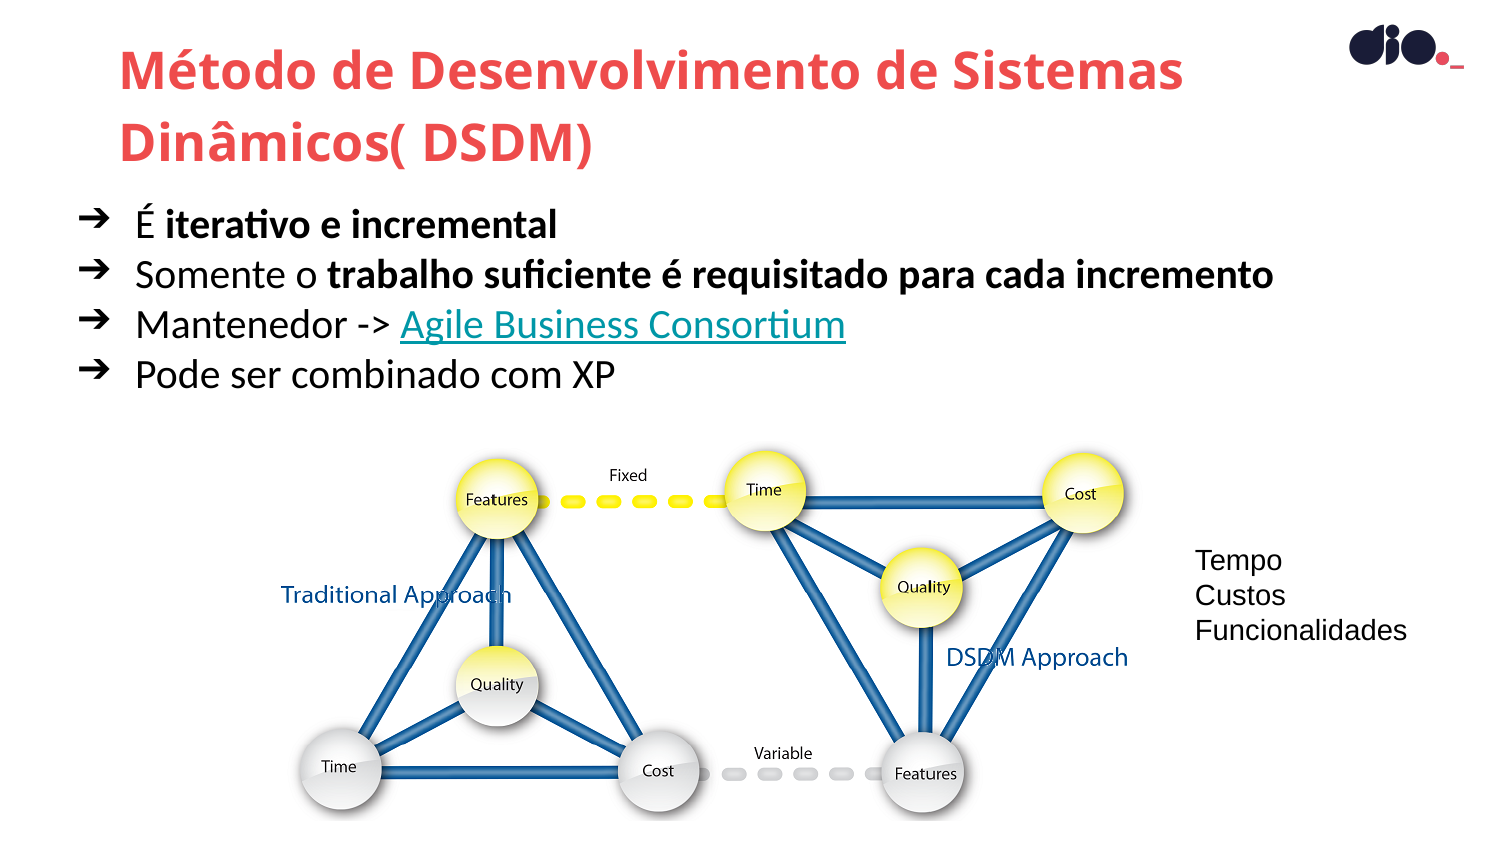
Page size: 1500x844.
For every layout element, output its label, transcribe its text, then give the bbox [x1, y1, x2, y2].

text_box Tempo Custos Funcionalidades [1180, 533, 1423, 689]
picture [1334, 15, 1474, 78]
text_box É iterativo e incremental Somente o trabalho suficiente é requisitado para cada incremento Mantenedor -> Agile Business Consortium Pode ser combinado com XP [45, 181, 1455, 536]
text_box Método de Desenvolvimento de Sistemas Dinâmicos( DSDM) [103, 30, 1423, 170]
picture [275, 441, 1149, 821]
